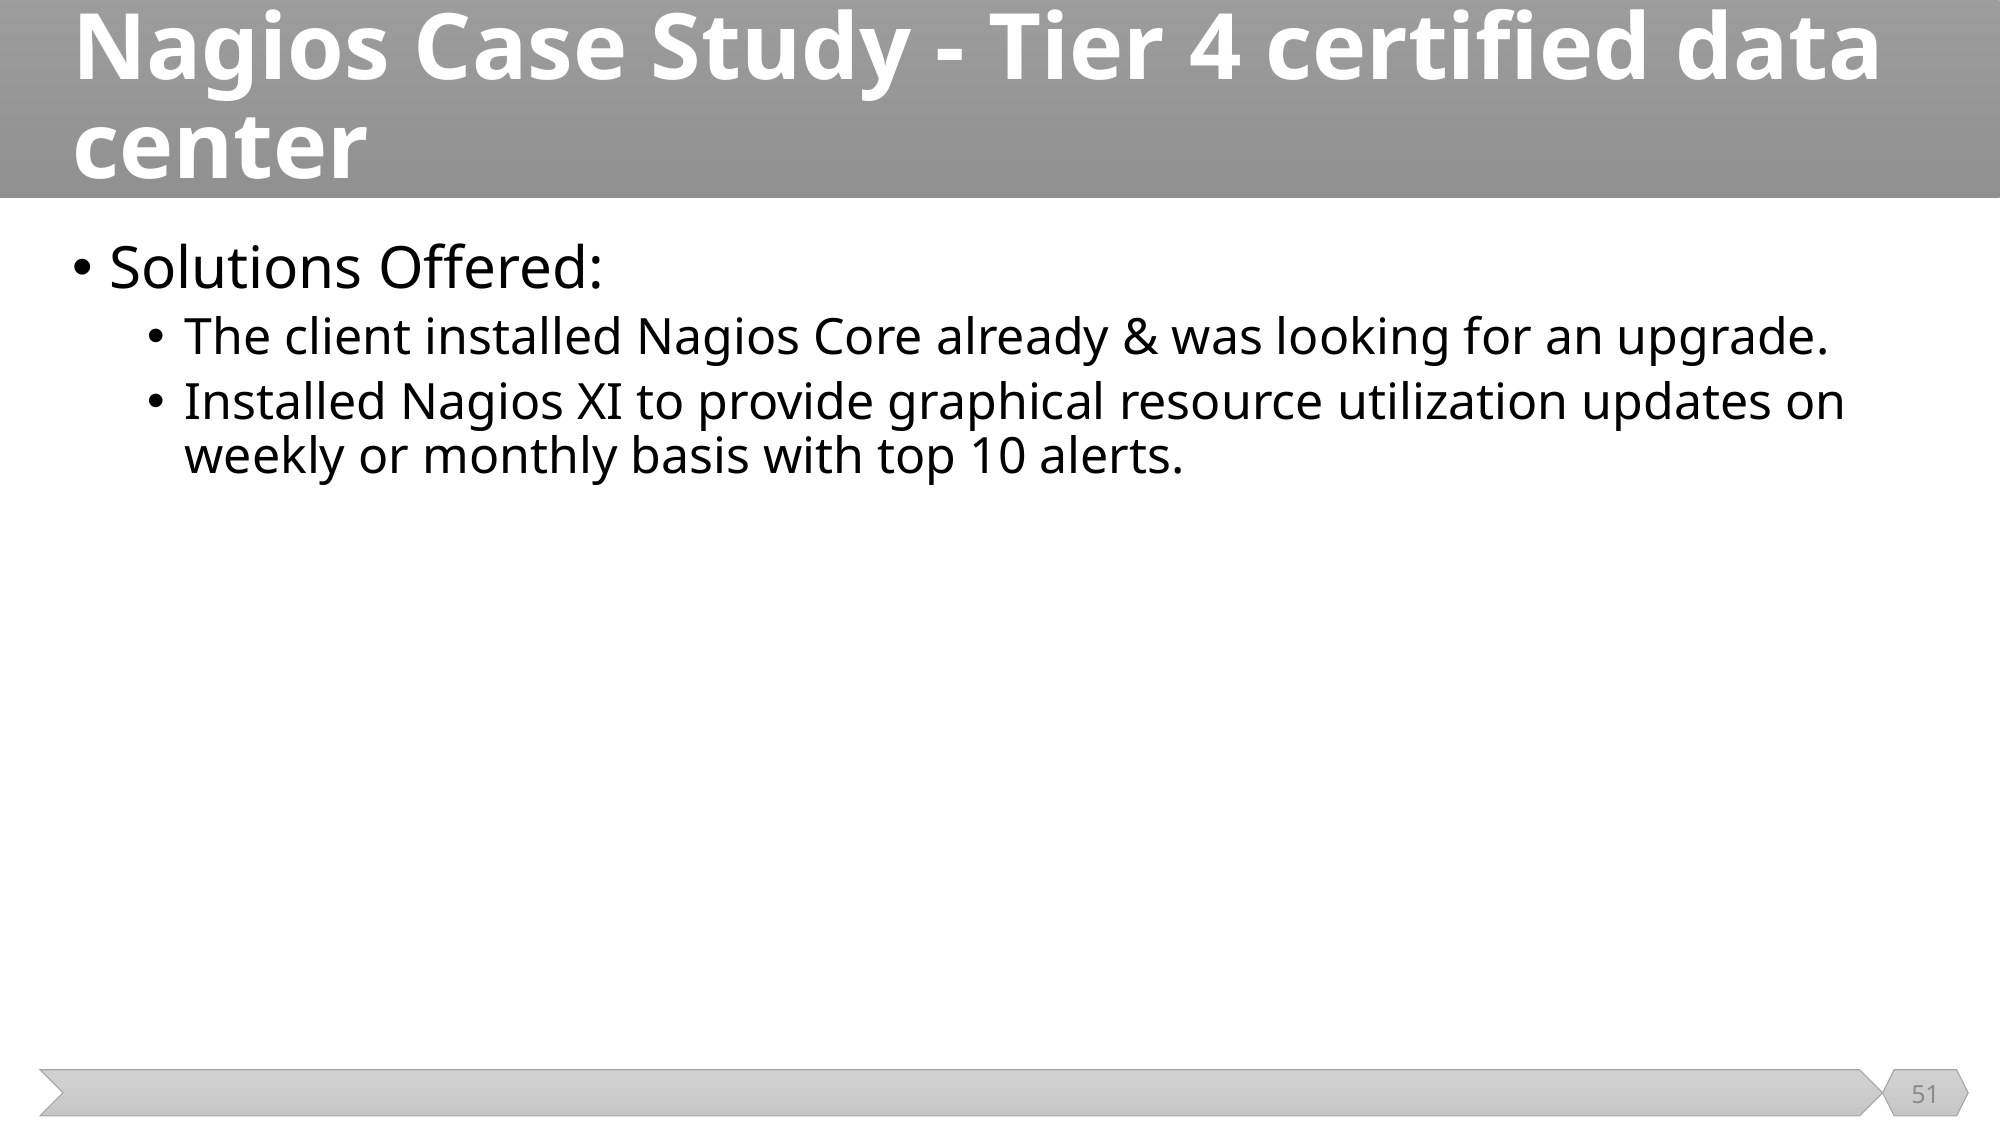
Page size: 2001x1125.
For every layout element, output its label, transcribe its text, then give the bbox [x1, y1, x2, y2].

title Nagios Case Study - Tier 4 certified data center [56, 0, 1969, 199]
slide_number 51 [1882, 1065, 1969, 1125]
list Solutions Offered: The client installed Nagios Core already & was looking for an upgrade. Installed Nagios XI to provide graphical resource utilization updates on weekly or monthly basis with top 10 alerts. [56, 230, 1969, 1010]
